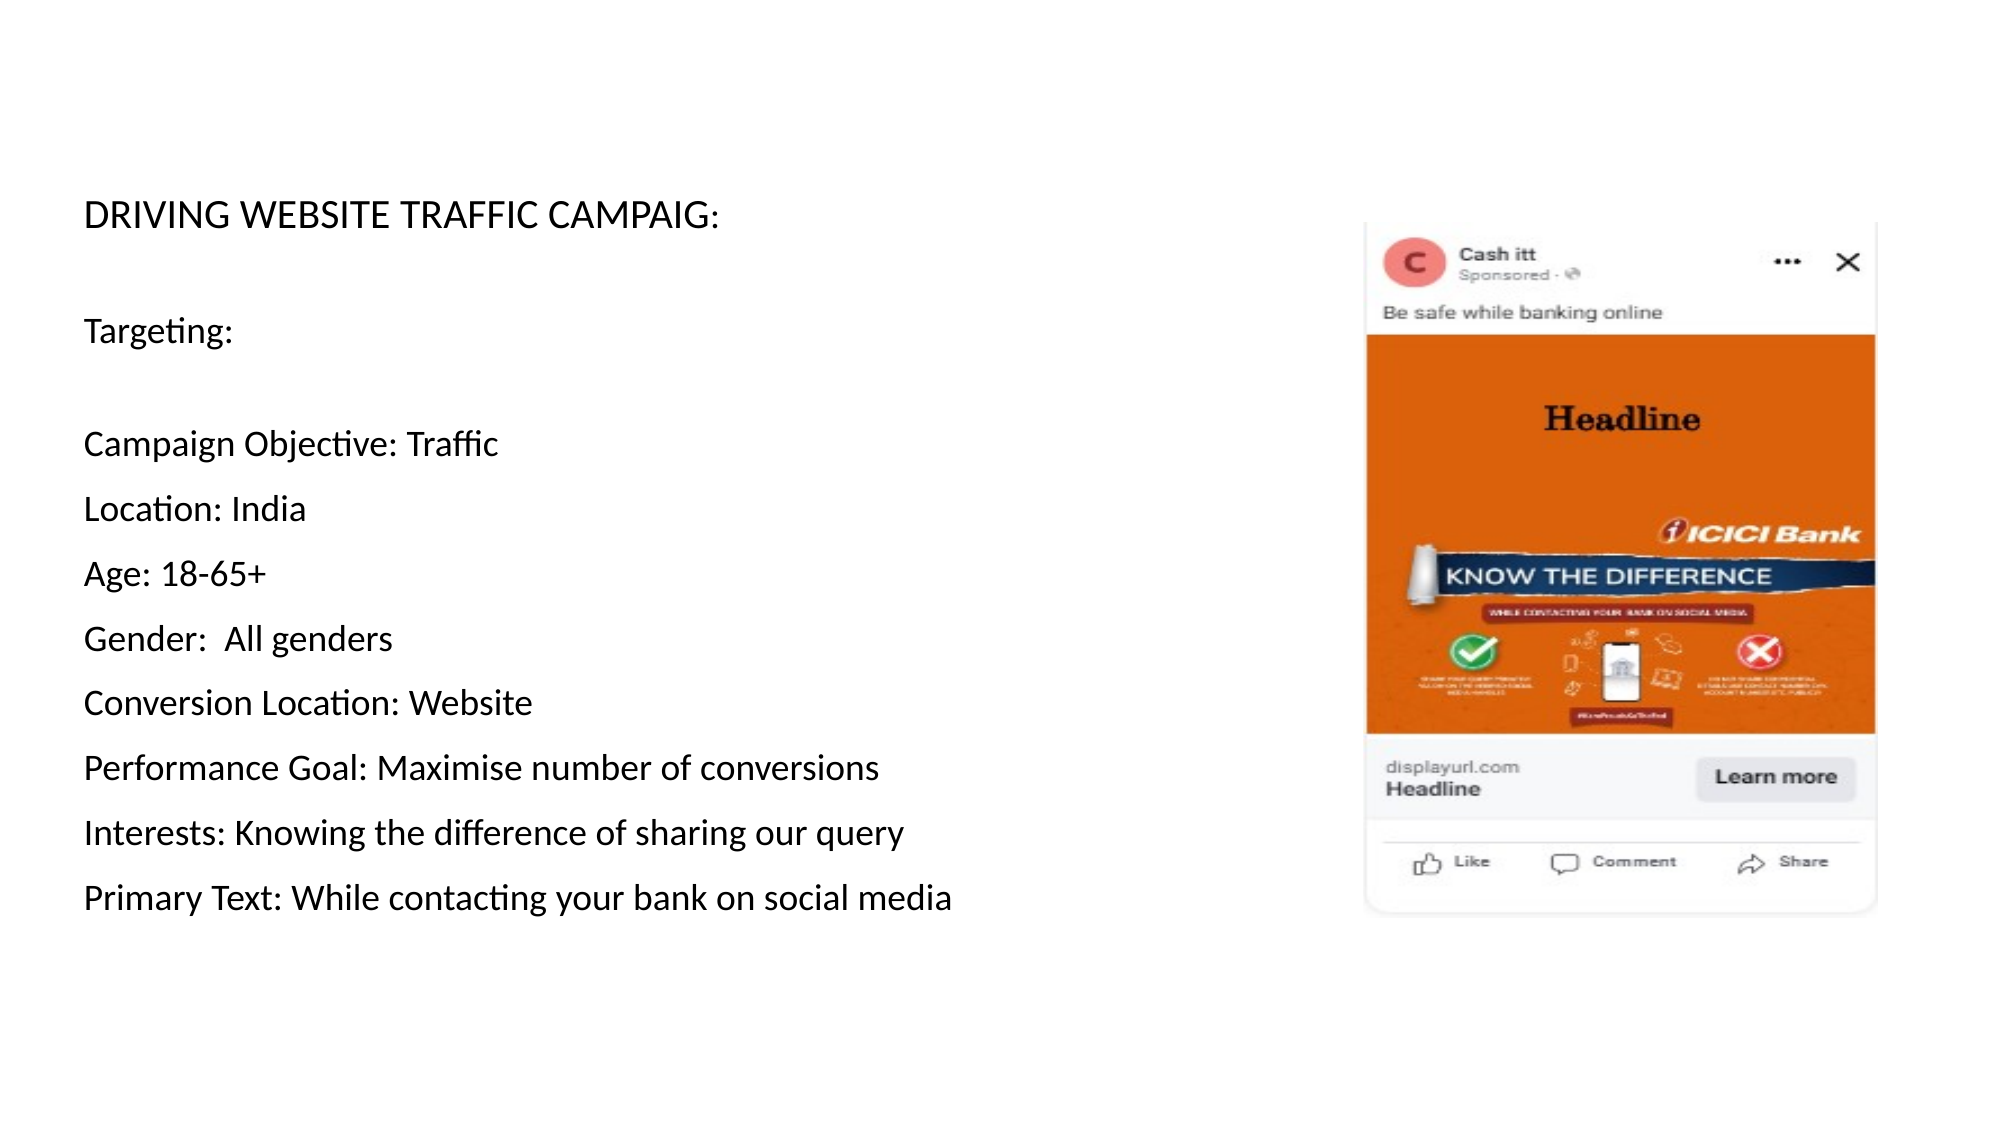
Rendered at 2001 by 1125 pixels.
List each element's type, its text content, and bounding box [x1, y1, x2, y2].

text_box DRIVING WEBSITE TRAFFIC CAMPAIG: Targeting: Campaign Objective: Traffic Location: India Age: 18-65+ Gender: All genders Conversion Location: Website Performance Goal: Maximise number of conversions Interests: Knowing the difference of sharing our query Primary Text: While contacting your bank on social media [69, 176, 1177, 926]
picture [1363, 222, 1878, 918]
